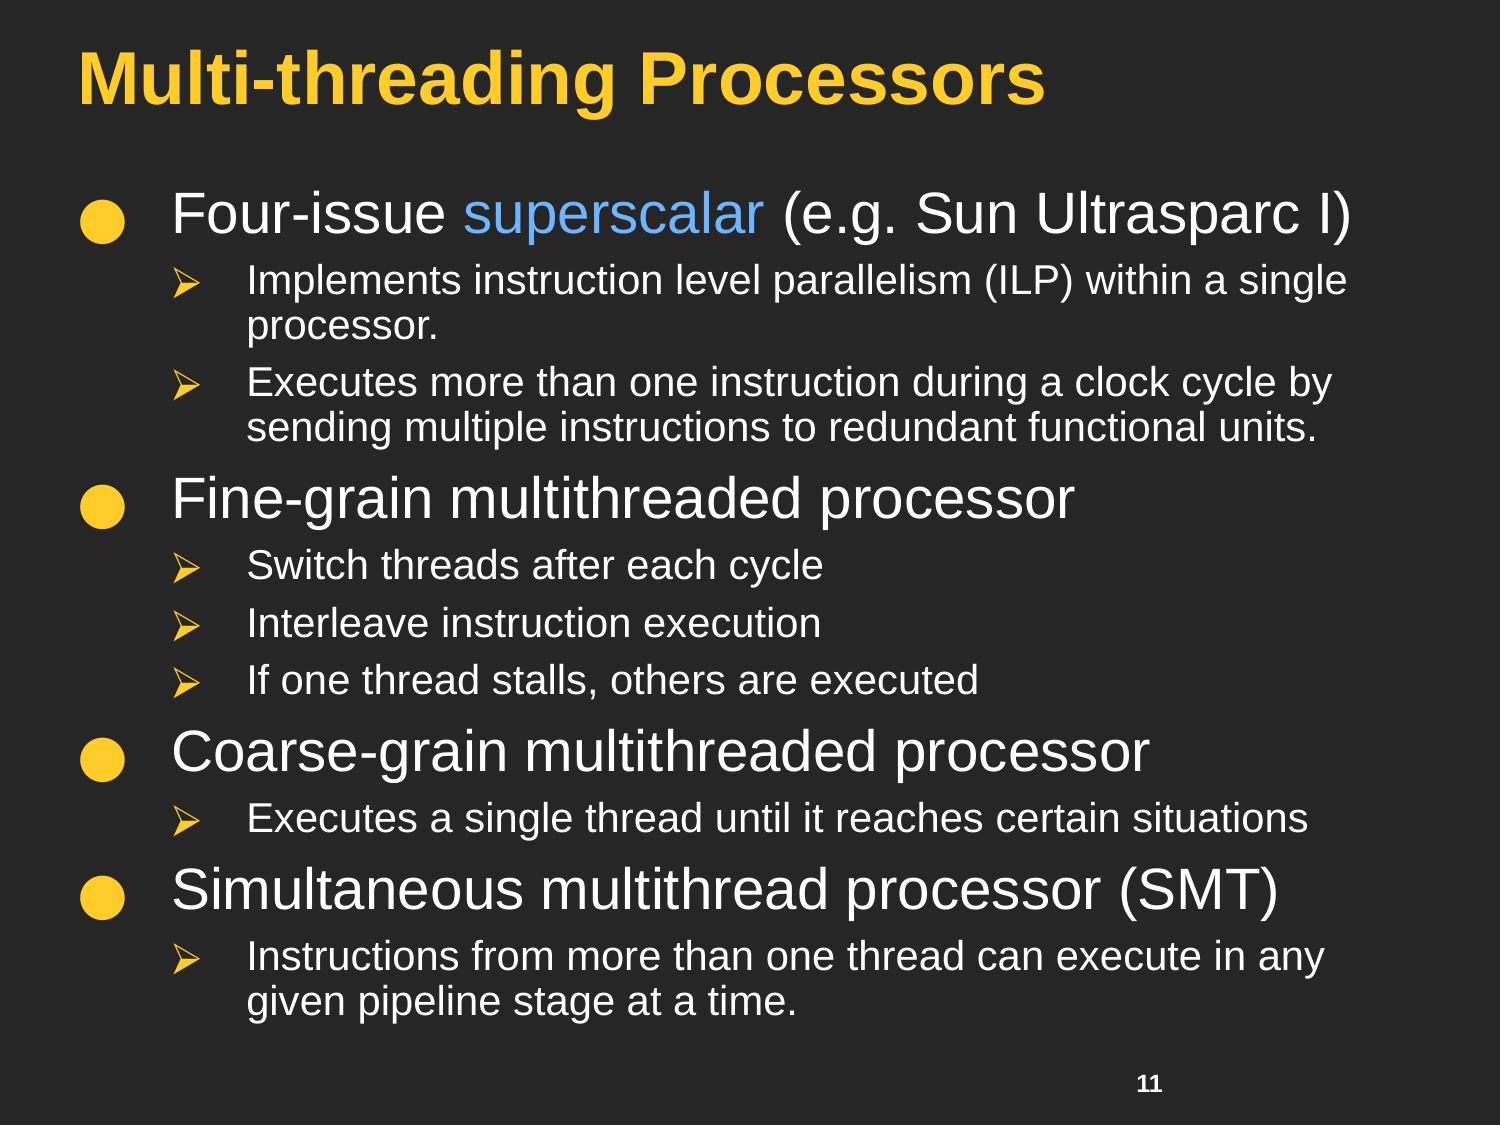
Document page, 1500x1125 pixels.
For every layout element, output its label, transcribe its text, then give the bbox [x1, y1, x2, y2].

list Four-issue superscalar (e.g. Sun Ultrasparc I) Implements instruction level parallelism (ILP) within a single processor. Executes more than one instruction during a clock cycle by sending multiple instructions to redundant functional units. Fine-grain multithreaded processor Switch threads after each cycle Interleave instruction execution If one thread stalls, others are executed Coarse-grain multithreaded processor Executes a single thread until it reaches certain situations Simultaneous multithread processor (SMT) Instructions from more than one thread can execute in any given pipeline stage at a time. [62, 175, 1439, 1033]
title Multi-threading Processors [62, 32, 1440, 236]
